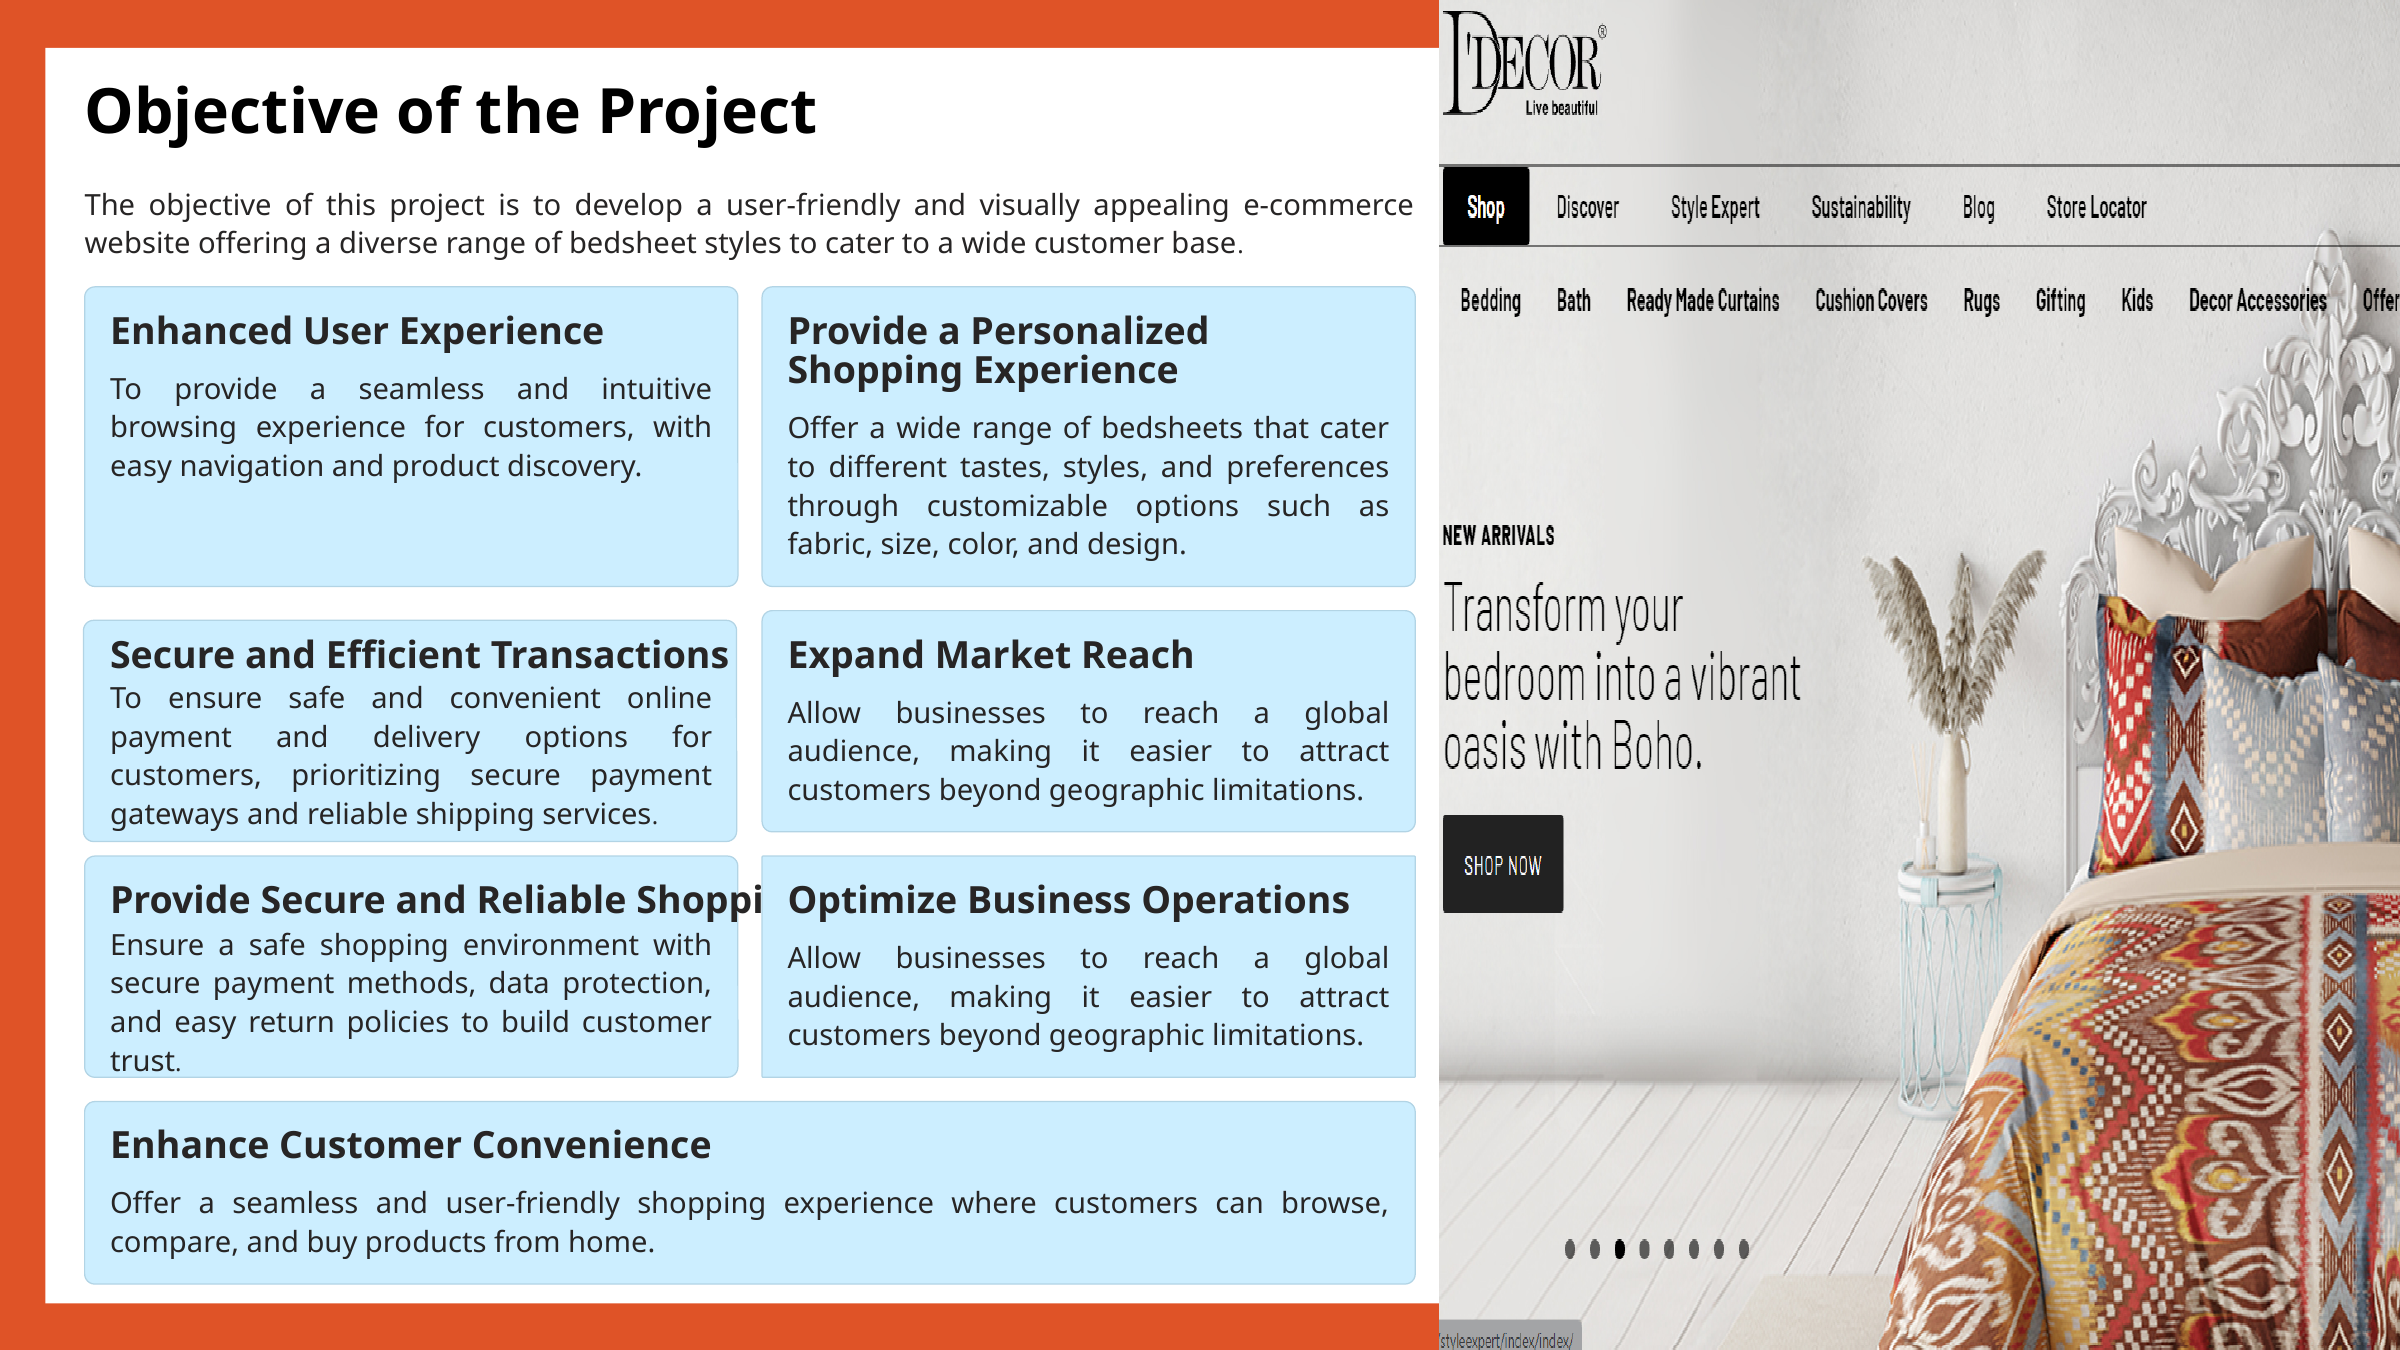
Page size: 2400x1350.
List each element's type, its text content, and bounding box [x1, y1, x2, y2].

text_box Allow businesses to reach a global audience, making it easier to attract customers beyond geographic limitations. [787, 935, 1390, 1052]
text_box To provide a seamless and intuitive browsing experience for customers, with easy navigation and product discovery. [110, 366, 713, 483]
text_box [84, 1101, 1416, 1285]
text_box [762, 610, 1416, 832]
text_box Enhance Customer Convenience [110, 1126, 582, 1167]
picture [1439, 0, 2400, 1350]
text_box Optimize Business Operations [787, 881, 1107, 922]
text_box [84, 286, 738, 587]
text_box [84, 856, 738, 1078]
text_box [762, 286, 1416, 587]
text_box Ensure a safe shopping environment with secure payment methods, data protection, and easy return policies to build customer trust. [110, 922, 713, 1039]
text_box Offer a seamless and user-friendly shopping experience where customers can browse, compare, and buy products from home. [110, 1181, 1390, 1259]
text_box Allow businesses to reach a global audience, making it easier to attract customers beyond geographic limitations. [787, 690, 1390, 807]
text_box The objective of this project is to develop a user-friendly and visually appealing e-commerce website offering a diverse range of bedsheet styles to cater to a wide customer base. [84, 182, 1416, 260]
text_box Objective of the Project [84, 66, 762, 146]
text_box [83, 620, 737, 842]
text_box Expand Market Reach [787, 636, 1107, 676]
text_box Offer a wide range of bedsheets that cater to different tastes, styles, and preferences through customizable options such as fabric, size, color, and design. [787, 406, 1390, 561]
text_box Enhanced User Experience [110, 312, 502, 352]
text_box [762, 856, 1416, 1078]
text_box Provide a Personalized Shopping Experience [787, 312, 1390, 392]
text_box Provide Secure and Reliable Shopping [110, 881, 662, 922]
text_box Secure and Efficient Transactions [110, 636, 602, 675]
text_box To ensure safe and convenient online payment and delivery options for customers, prioritizing secure payment gateways and reliable shipping services. [110, 675, 713, 792]
